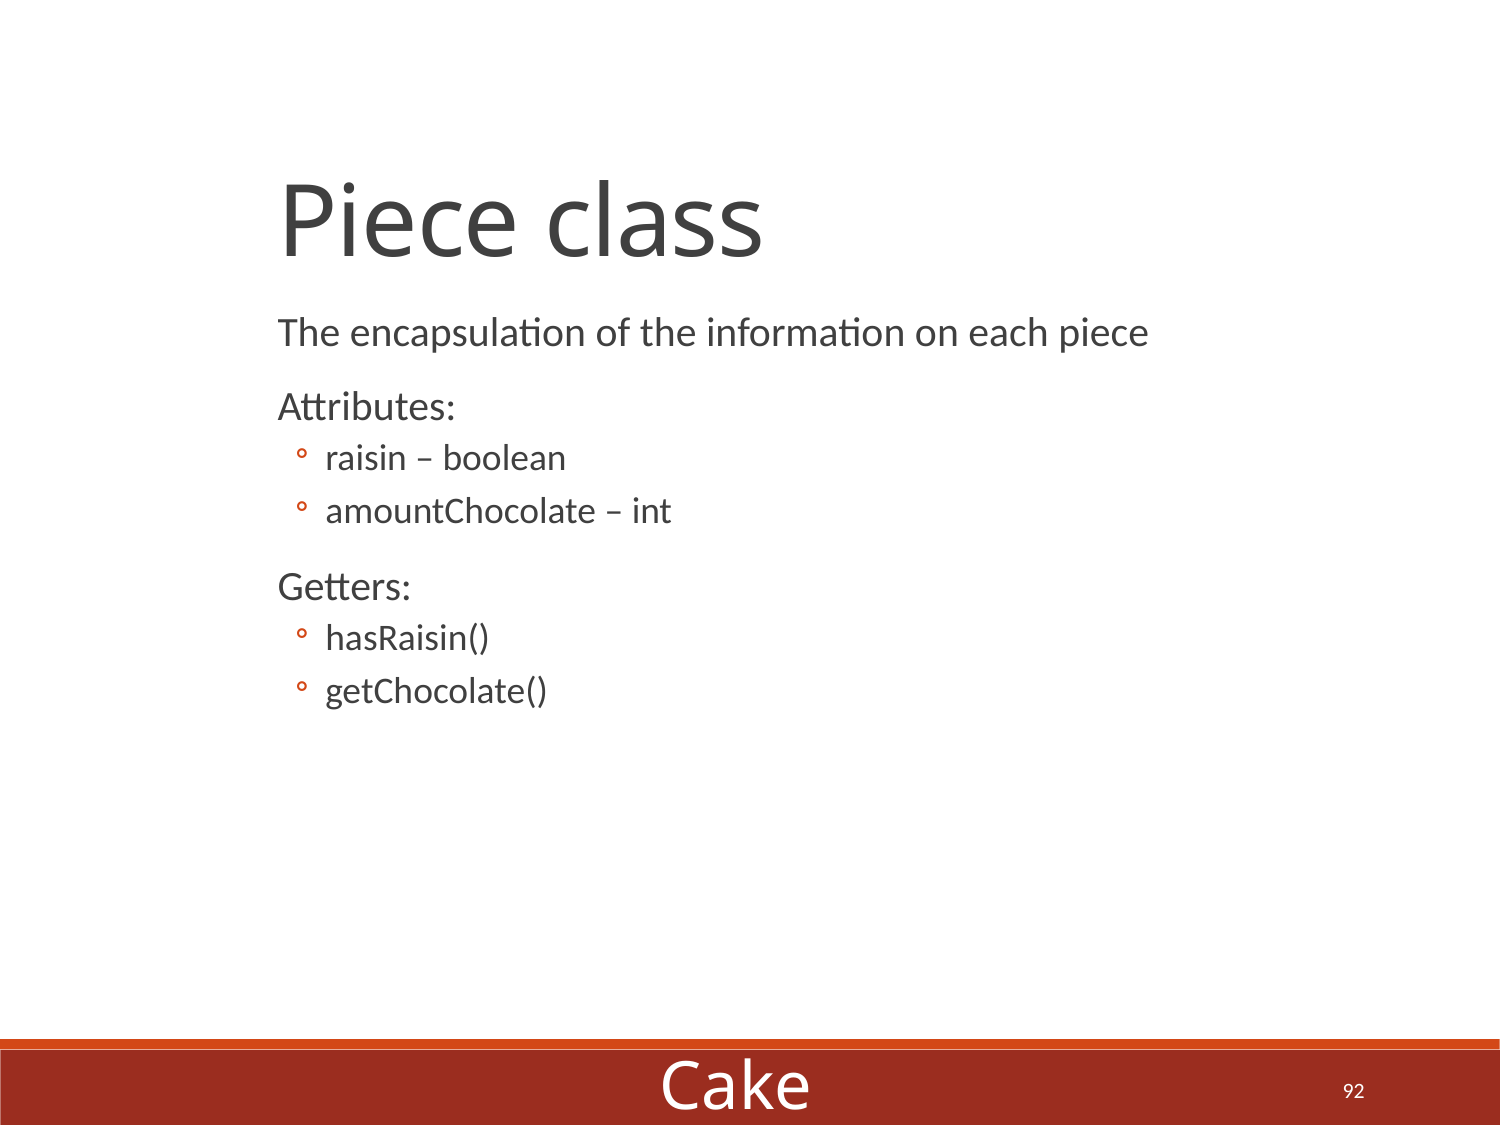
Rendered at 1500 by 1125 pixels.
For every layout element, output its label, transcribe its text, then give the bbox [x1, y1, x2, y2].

text_box Cake [417, 1035, 1055, 1125]
list The encapsulation of the information on each piece Attributes: raisin – boolean amountChocolate – int Getters: hasRaisin() getChocolate() [262, 302, 1500, 963]
title Piece class [262, 47, 1500, 285]
slide_number 92 [1218, 1059, 1380, 1120]
